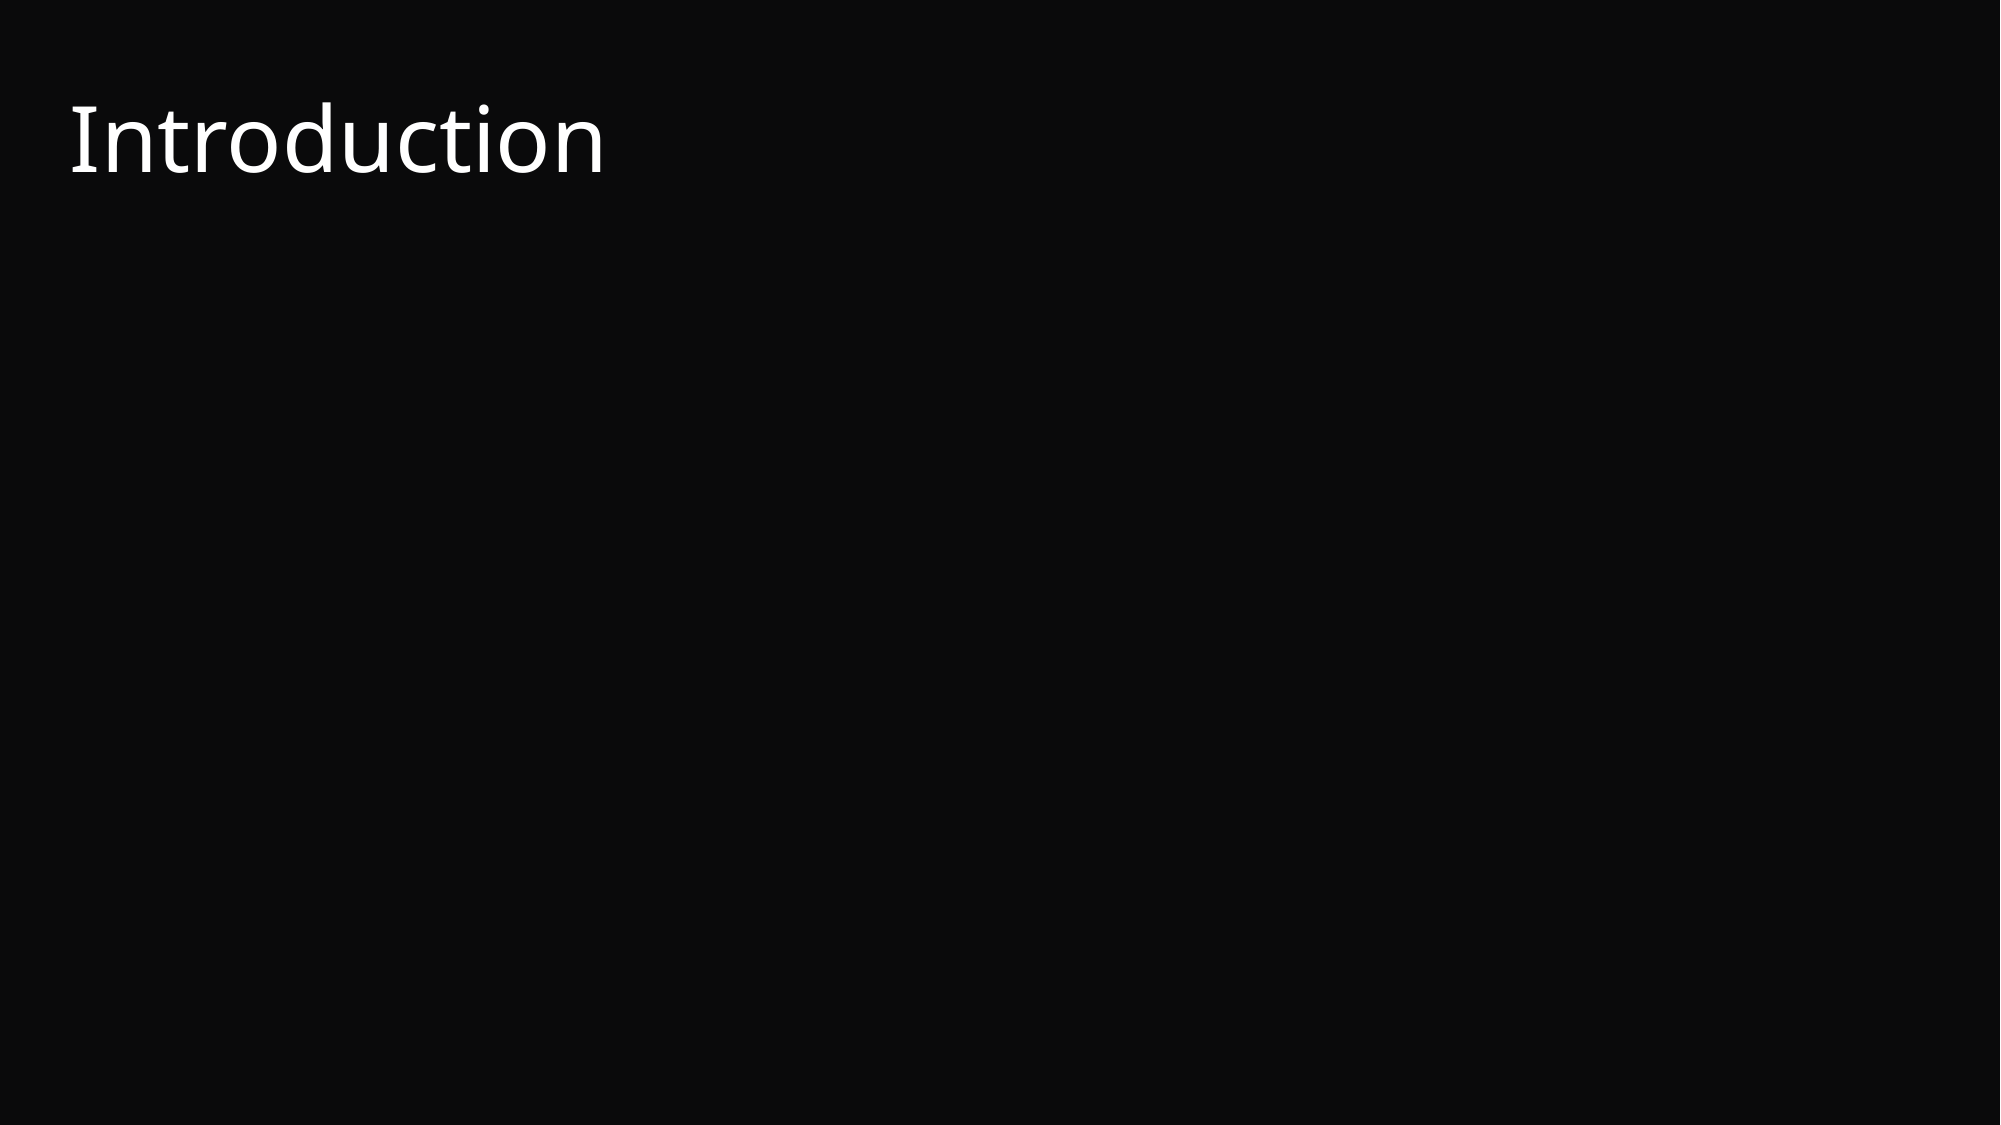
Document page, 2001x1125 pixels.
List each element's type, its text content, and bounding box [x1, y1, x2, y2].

title Introduction [54, 48, 1945, 238]
